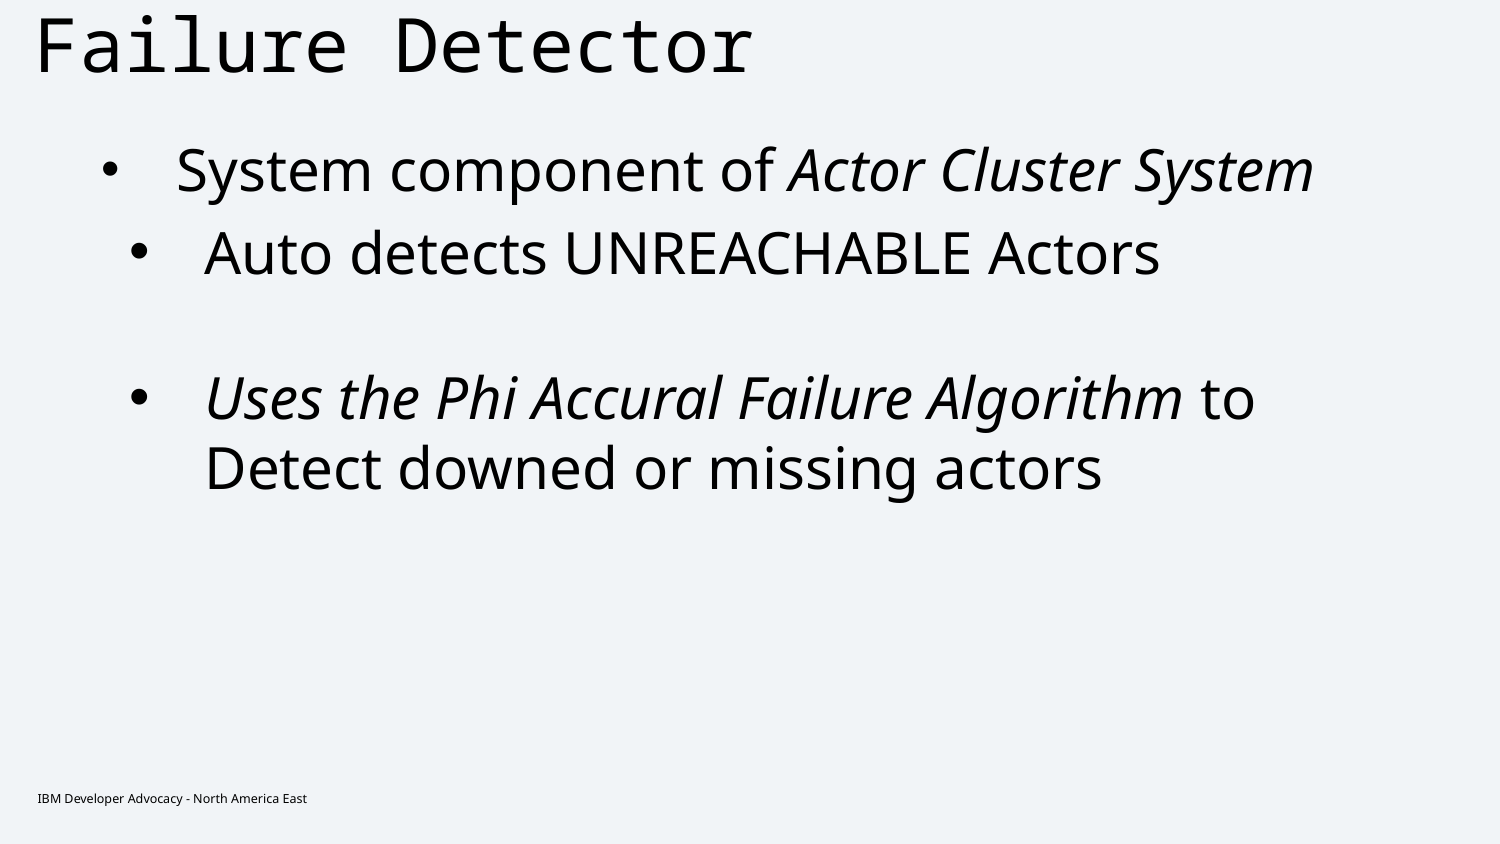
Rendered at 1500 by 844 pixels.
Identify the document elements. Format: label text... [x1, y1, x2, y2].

title Failure Detector [34, 28, 1302, 161]
footer IBM Developer Advocacy - North America East [37, 785, 713, 813]
list System component of Actor Cluster System Auto detects UNREACHABLE Actors Uses the Phi Accural Failure Algorithm to Detect downed or missing actors [101, 133, 1350, 667]
